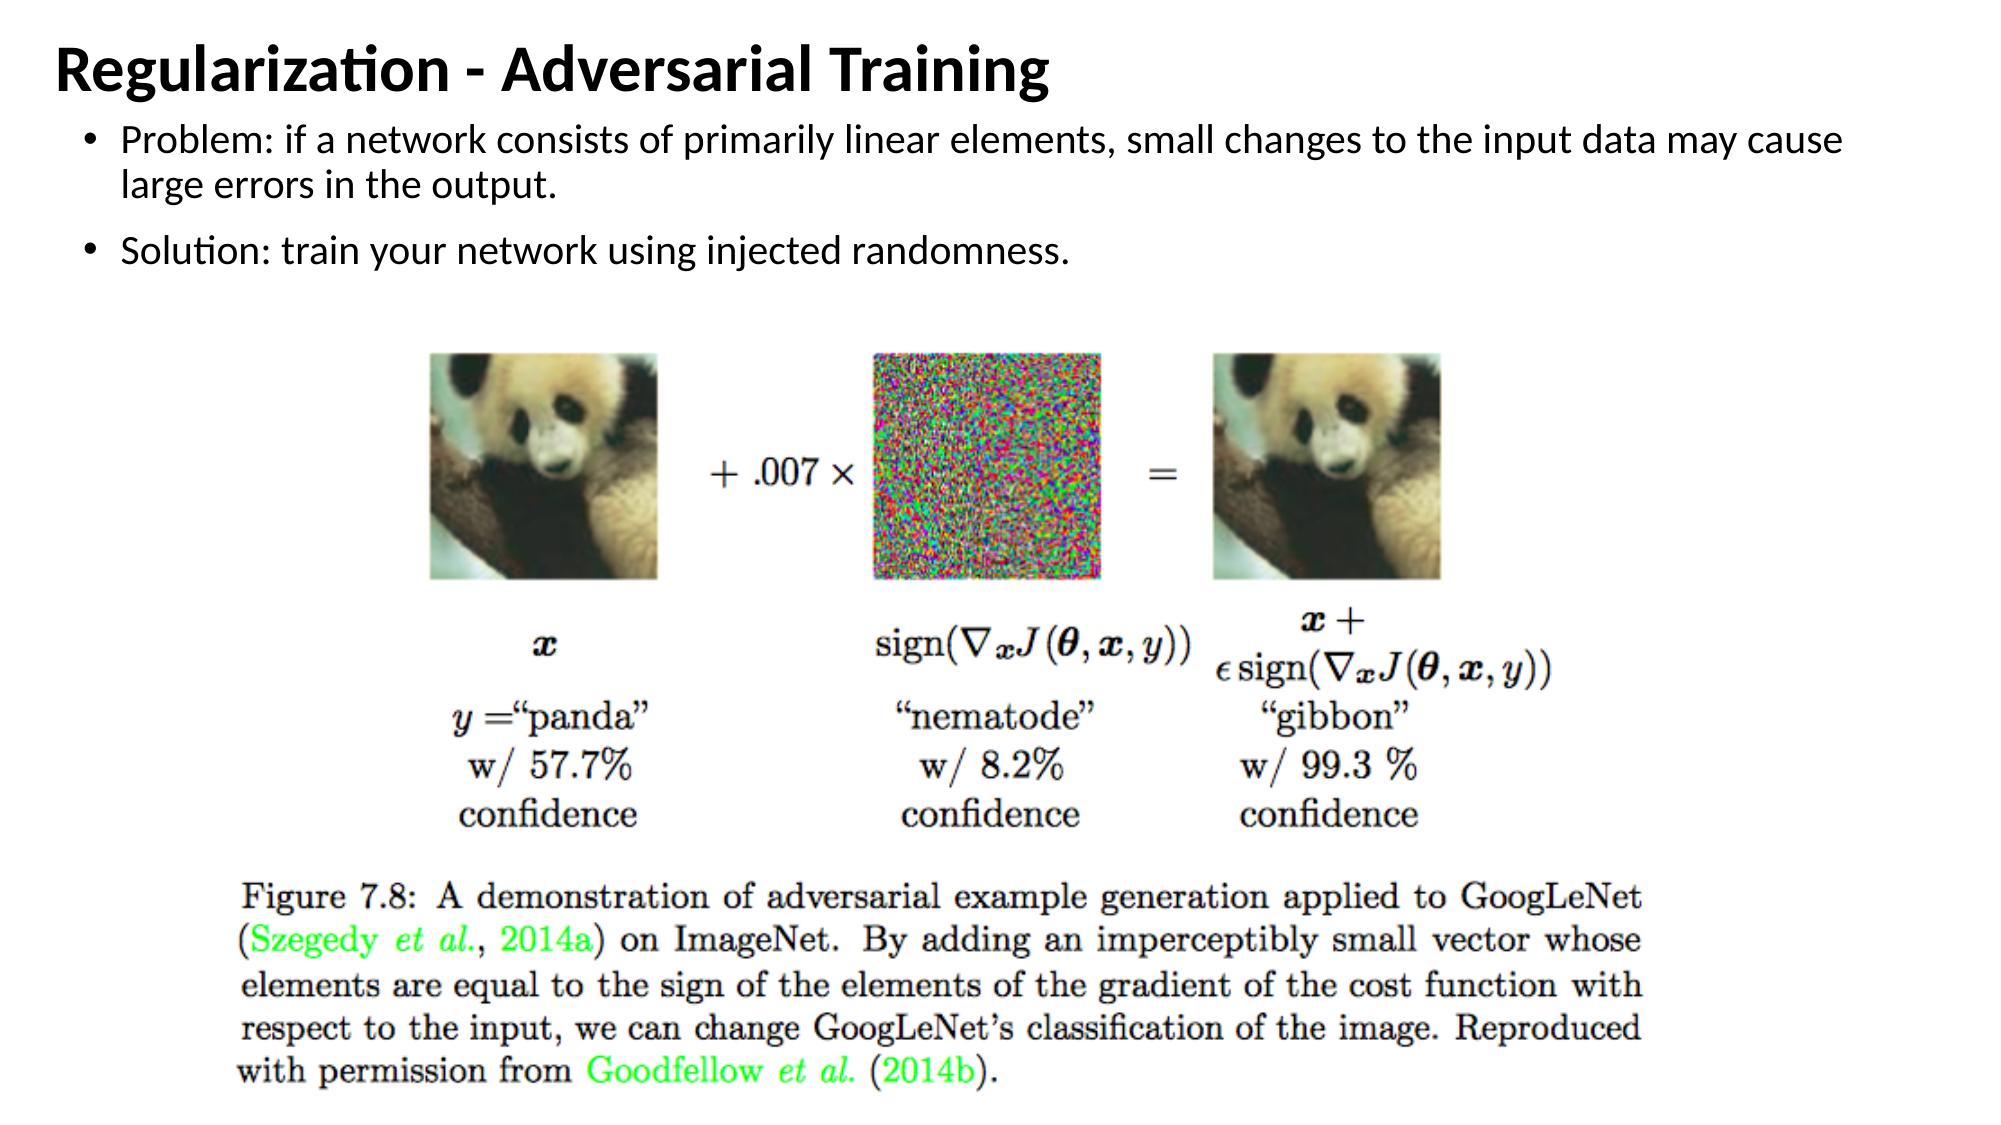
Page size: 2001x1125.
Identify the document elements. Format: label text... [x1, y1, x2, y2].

title Regularization - Adversarial Training [40, 28, 1161, 111]
text_box Problem: if a network consists of primarily linear elements, small changes to the input data may cause large errors in the output. Solution: train your network using injected randomness. [68, 110, 1860, 281]
picture [226, 330, 1658, 1103]
